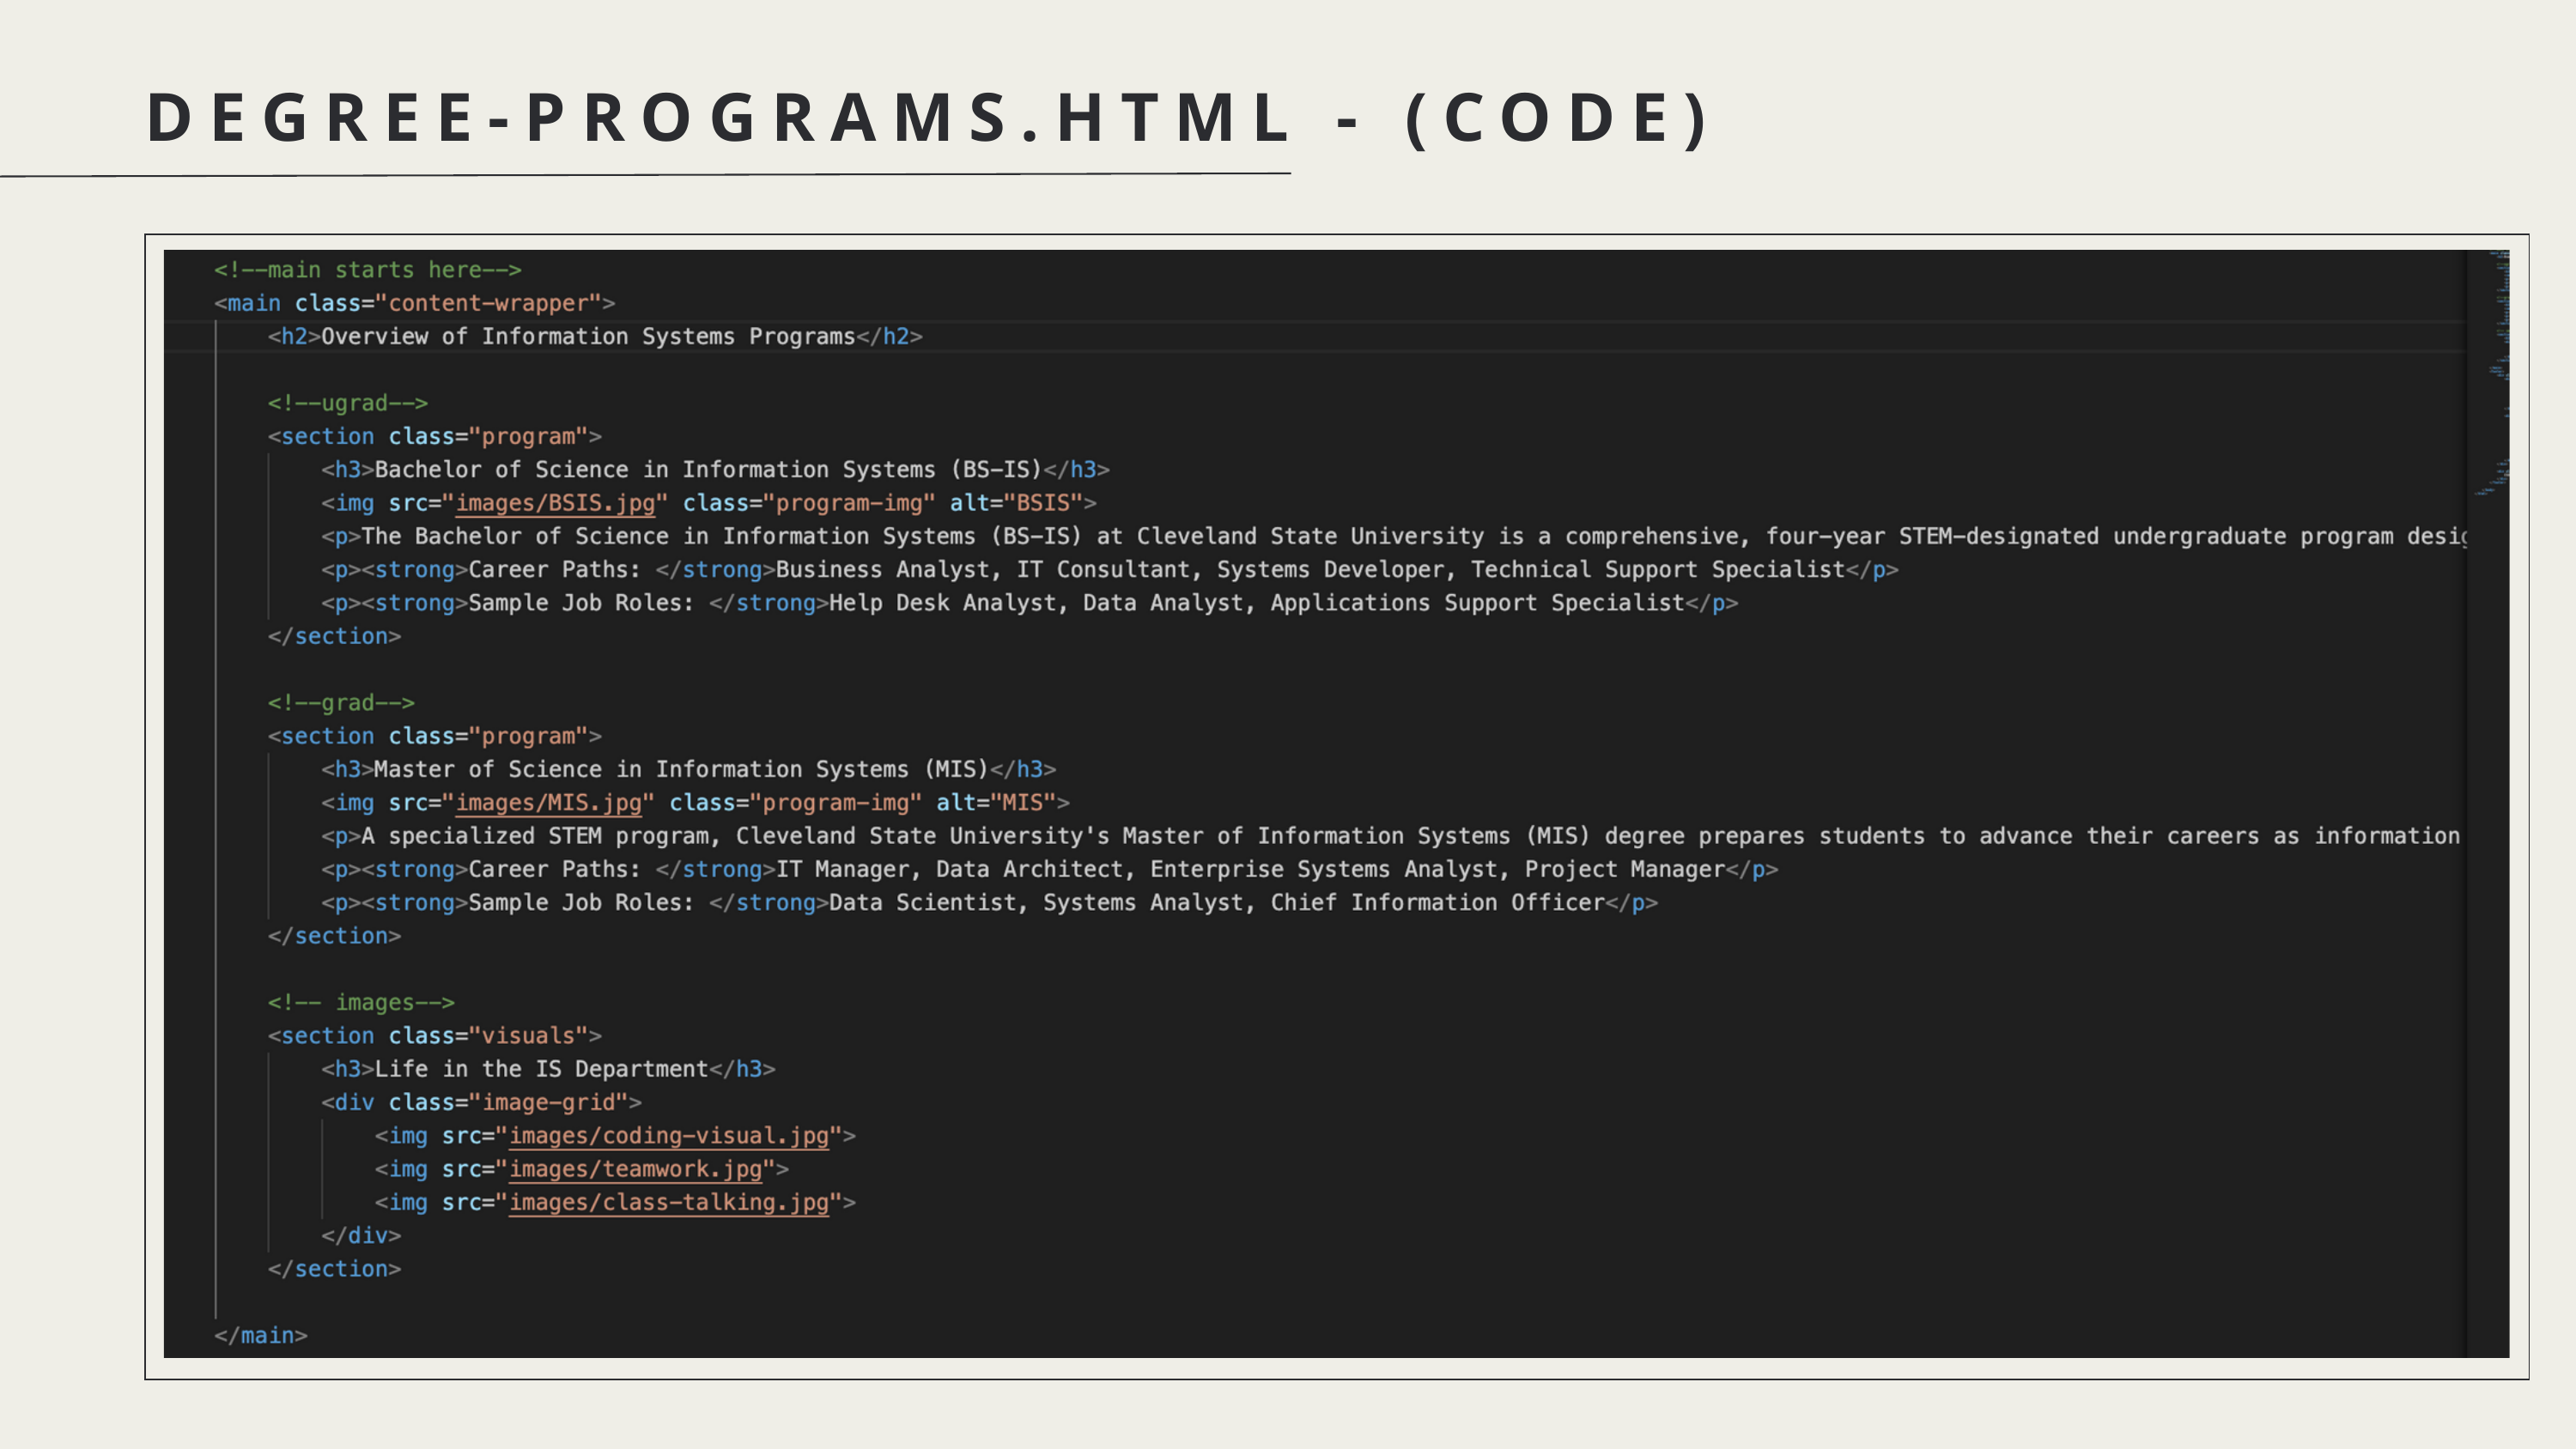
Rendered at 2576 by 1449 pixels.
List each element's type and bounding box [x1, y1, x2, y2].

text_box [144, 233, 2530, 1380]
text_box [0, 70, 2432, 180]
